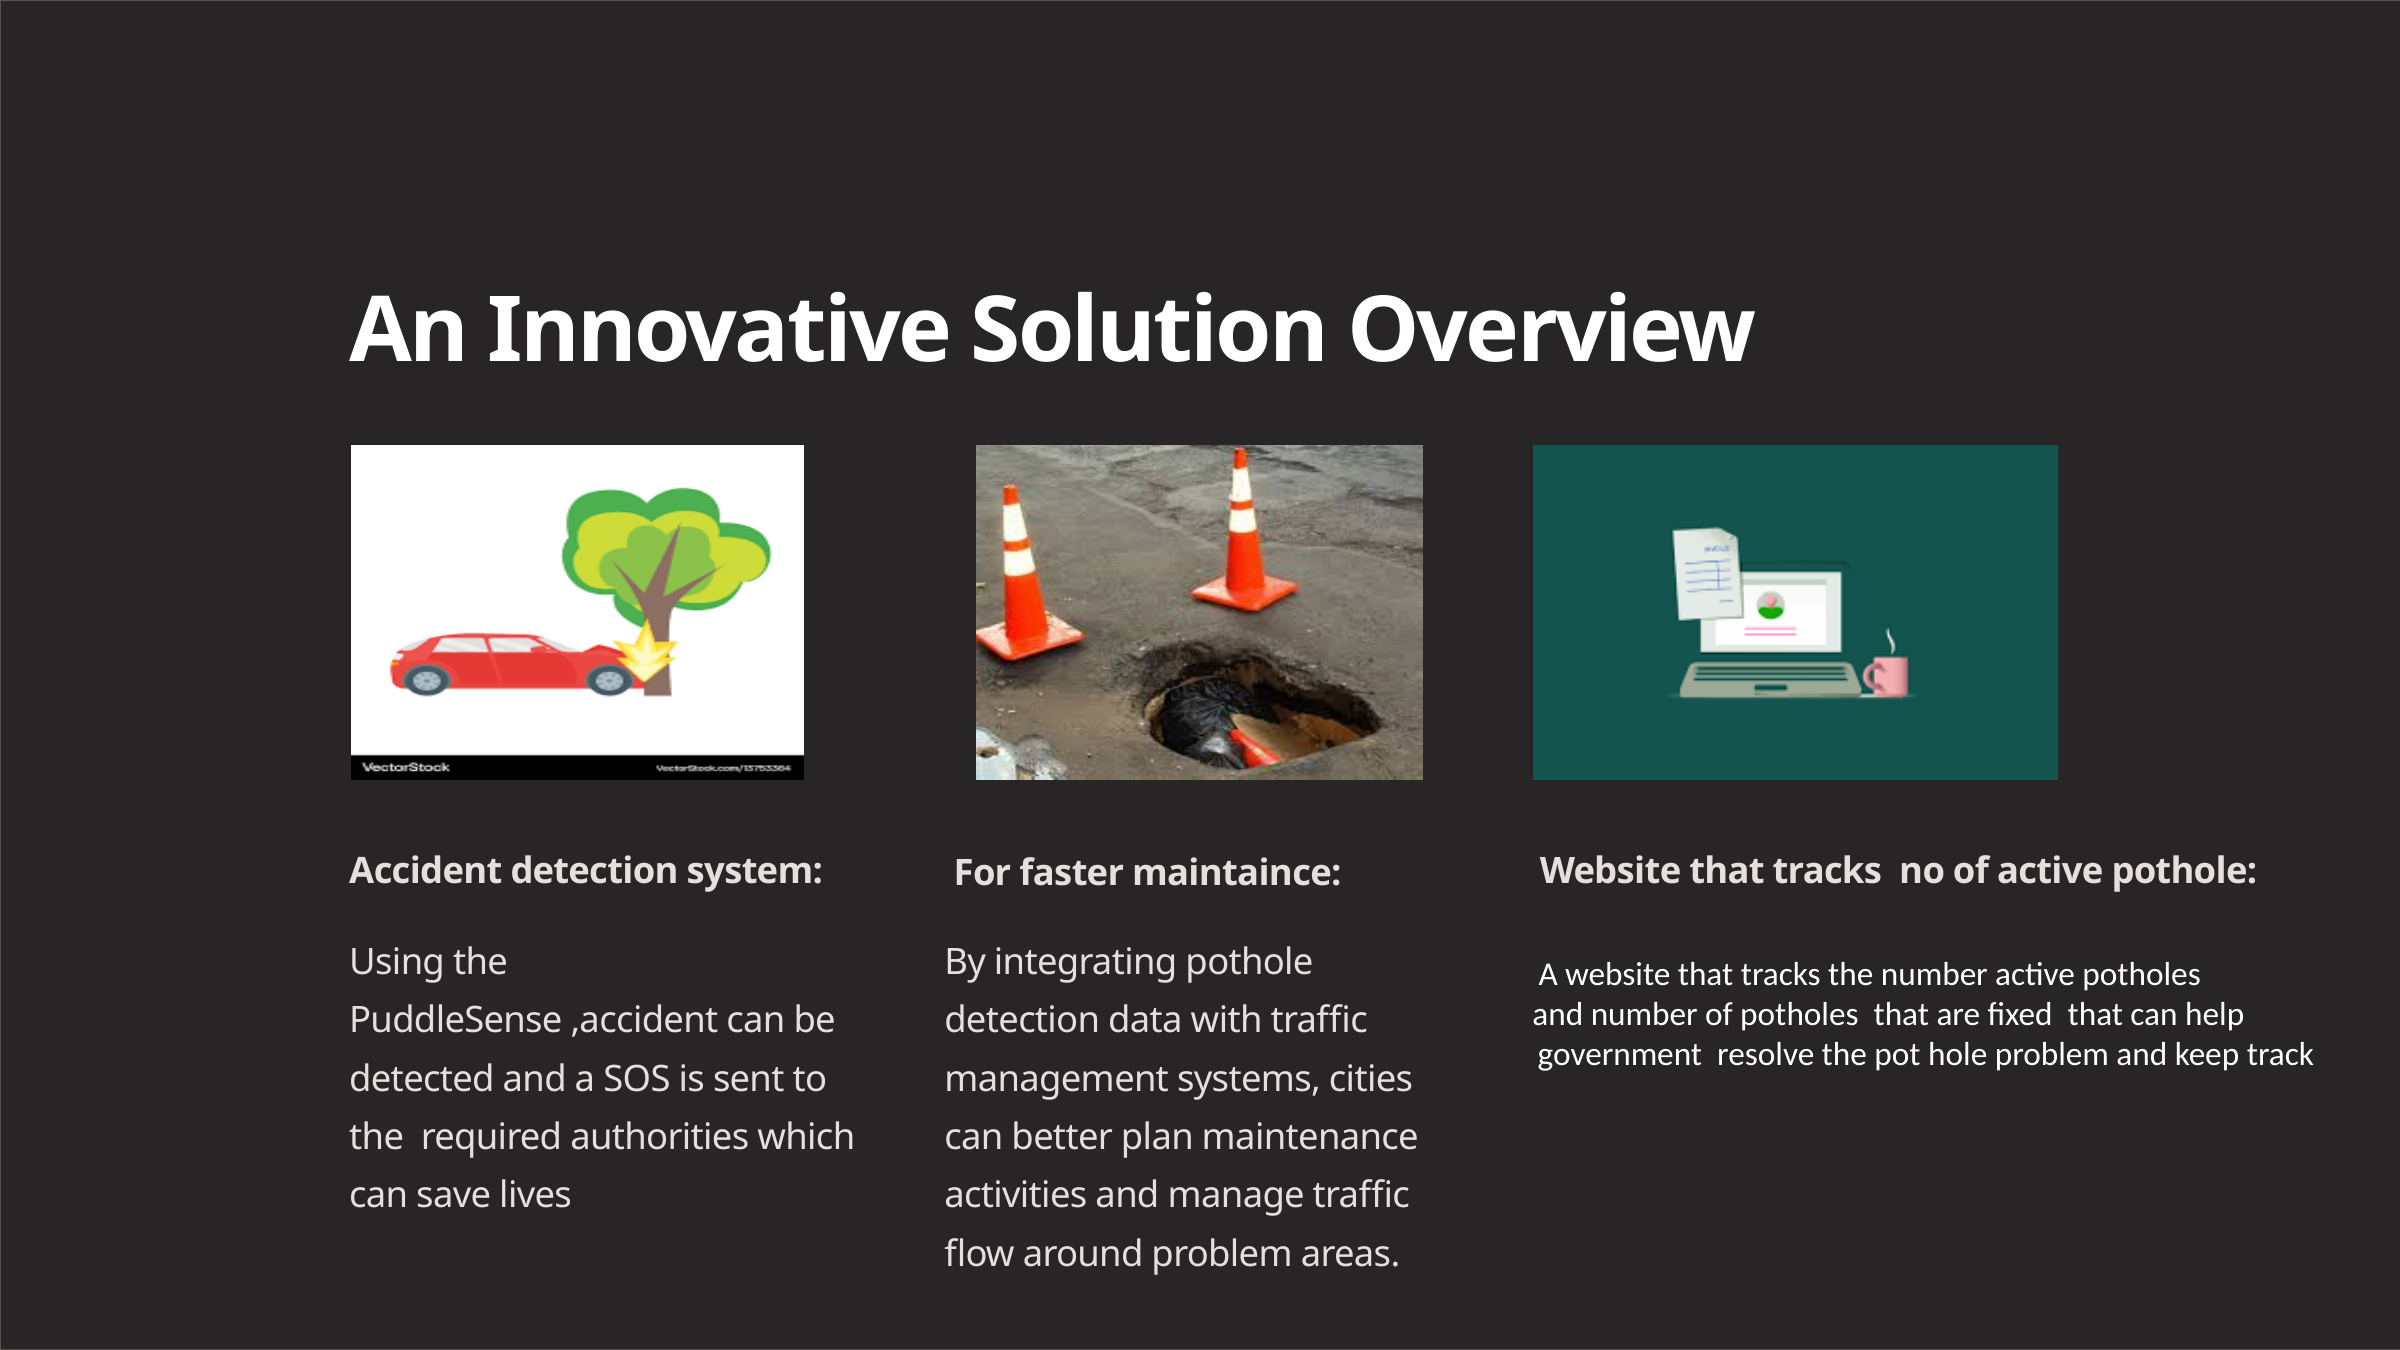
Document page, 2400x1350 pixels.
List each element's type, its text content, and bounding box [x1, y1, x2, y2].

picture [351, 445, 804, 780]
text_box For faster maintaince: [938, 827, 1480, 886]
text_box An Innovative Solution Overview [334, 258, 1703, 373]
text_box [1524, 916, 2066, 1033]
picture [976, 445, 1423, 780]
text_box Using the PuddleSense ,accident can be detected and a SOS is sent to the required authorities which can save lives [334, 916, 875, 1092]
text_box Website that tracks no of active pothole: [1524, 825, 2145, 884]
text_box Accident detection system: [334, 825, 875, 884]
text_box By integrating pothole detection data with traffic management systems, cities can better plan maintenance activities and manage traffic flow around problem areas. [929, 916, 1471, 1092]
text_box A website that tracks the number active potholes and number of potholes that are fixed that can help government resolve the pot hole problem and keep track [0, 0, 2400, 1350]
picture [1533, 445, 2058, 780]
